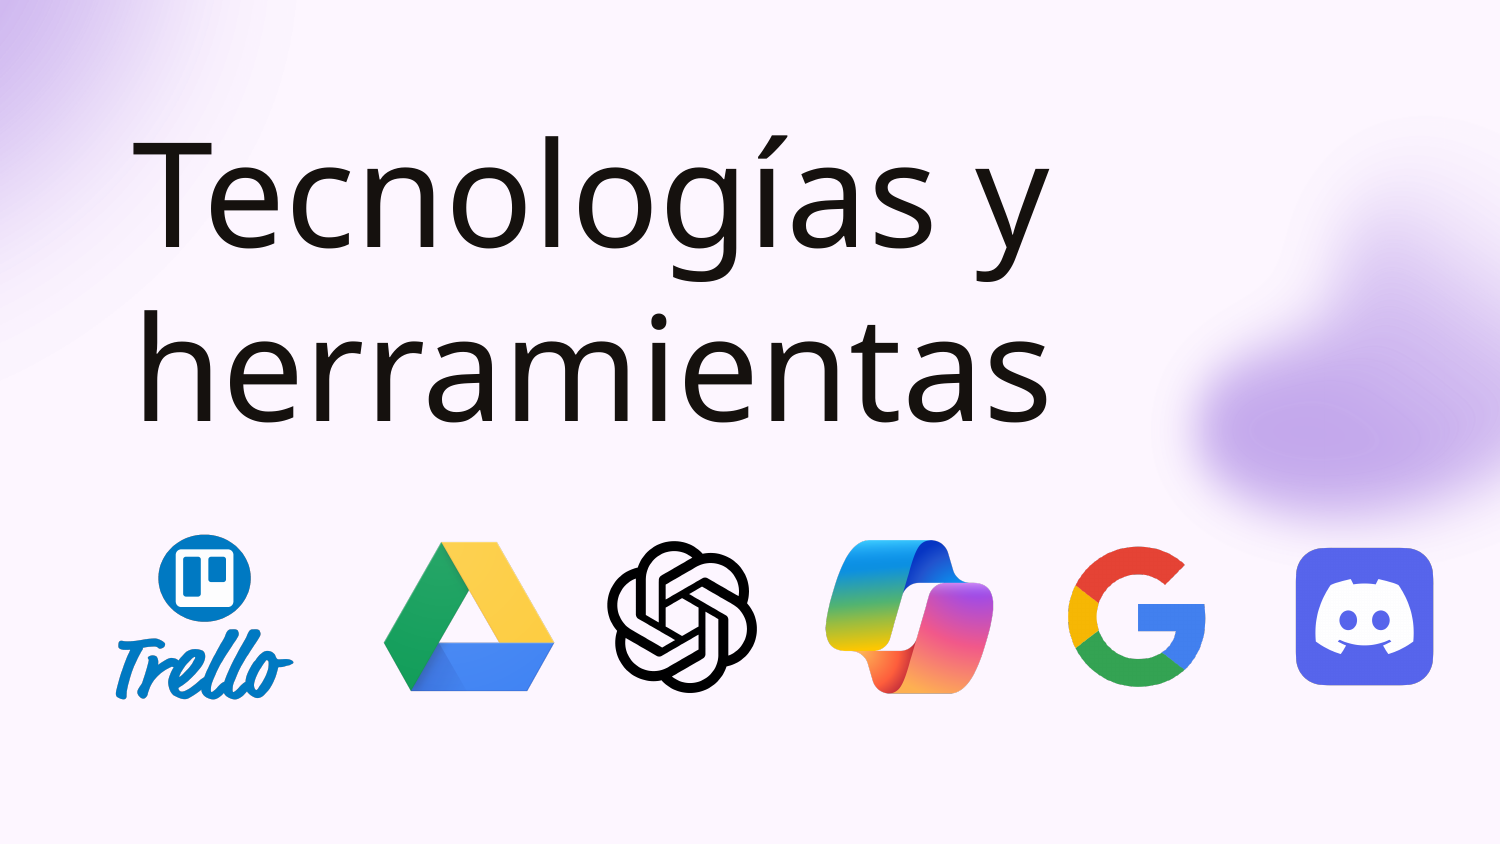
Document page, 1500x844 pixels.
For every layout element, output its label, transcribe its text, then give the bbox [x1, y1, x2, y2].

picture [0, 0, 1500, 844]
title Tecnologías y herramientas [117, 86, 1383, 292]
